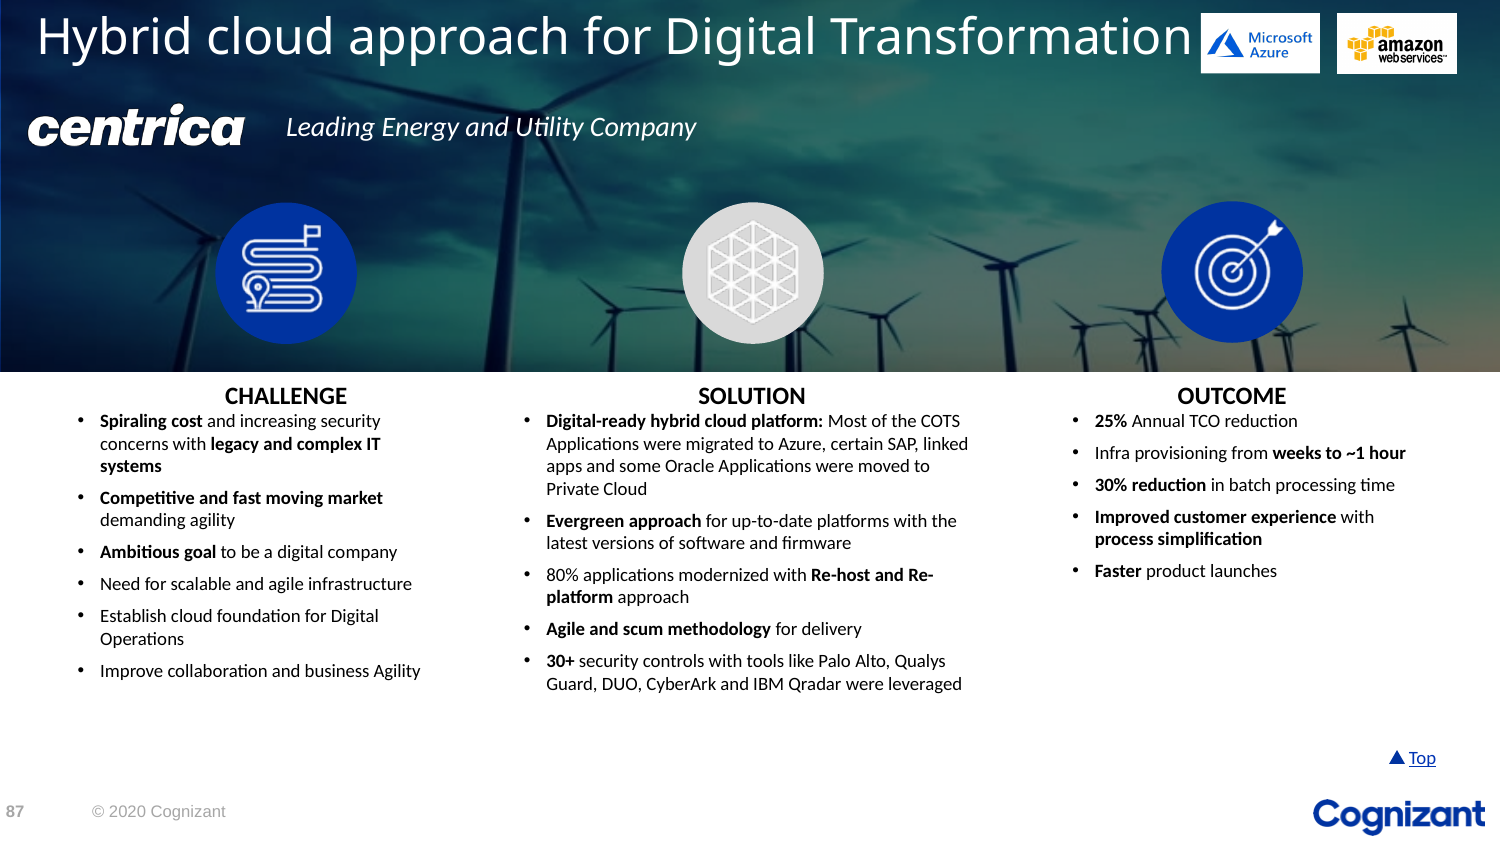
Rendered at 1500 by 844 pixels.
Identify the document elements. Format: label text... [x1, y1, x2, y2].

text_box [1387, 747, 1407, 765]
text_box Digital-ready hybrid cloud platform: Most of the COTS Applications were migrated to Azure, certain SAP, linked apps and some Oracle Applications were moved to Private Cloud Evergreen approach for up-to-date platforms with the latest versions of software and firmware 80% applications modernized with Re-host and Re-platform approach Agile and scum methodology for delivery 30+ security controls with tools like Palo Alto, Qualys Guard, DUO, CyberArk and IBM Qradar were leveraged [508, 400, 993, 769]
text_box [682, 202, 824, 344]
text_box SOLUTION [626, 372, 879, 400]
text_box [1200, 13, 1320, 74]
text_box Top [1408, 745, 1437, 769]
text_box Spiraling cost and increasing security concerns with legacy and complex IT systems Competitive and fast moving market demanding agility Ambitious goal to be a digital company Need for scalable and agile infrastructure Establish cloud foundation for Digital Operations Improve collaboration and business Agility [62, 400, 448, 702]
text_box 25% Annual TCO reduction Infra provisioning from weeks to ~1 hour 30% reduction in batch processing time Improved customer experience with process simplification Faster product launches [1057, 400, 1439, 738]
picture [1313, 799, 1485, 836]
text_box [1161, 201, 1303, 343]
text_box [215, 202, 357, 344]
text_box OUTCOME [1106, 372, 1359, 400]
picture [0, 0, 1500, 372]
text_box CHALLENGE [160, 372, 413, 400]
